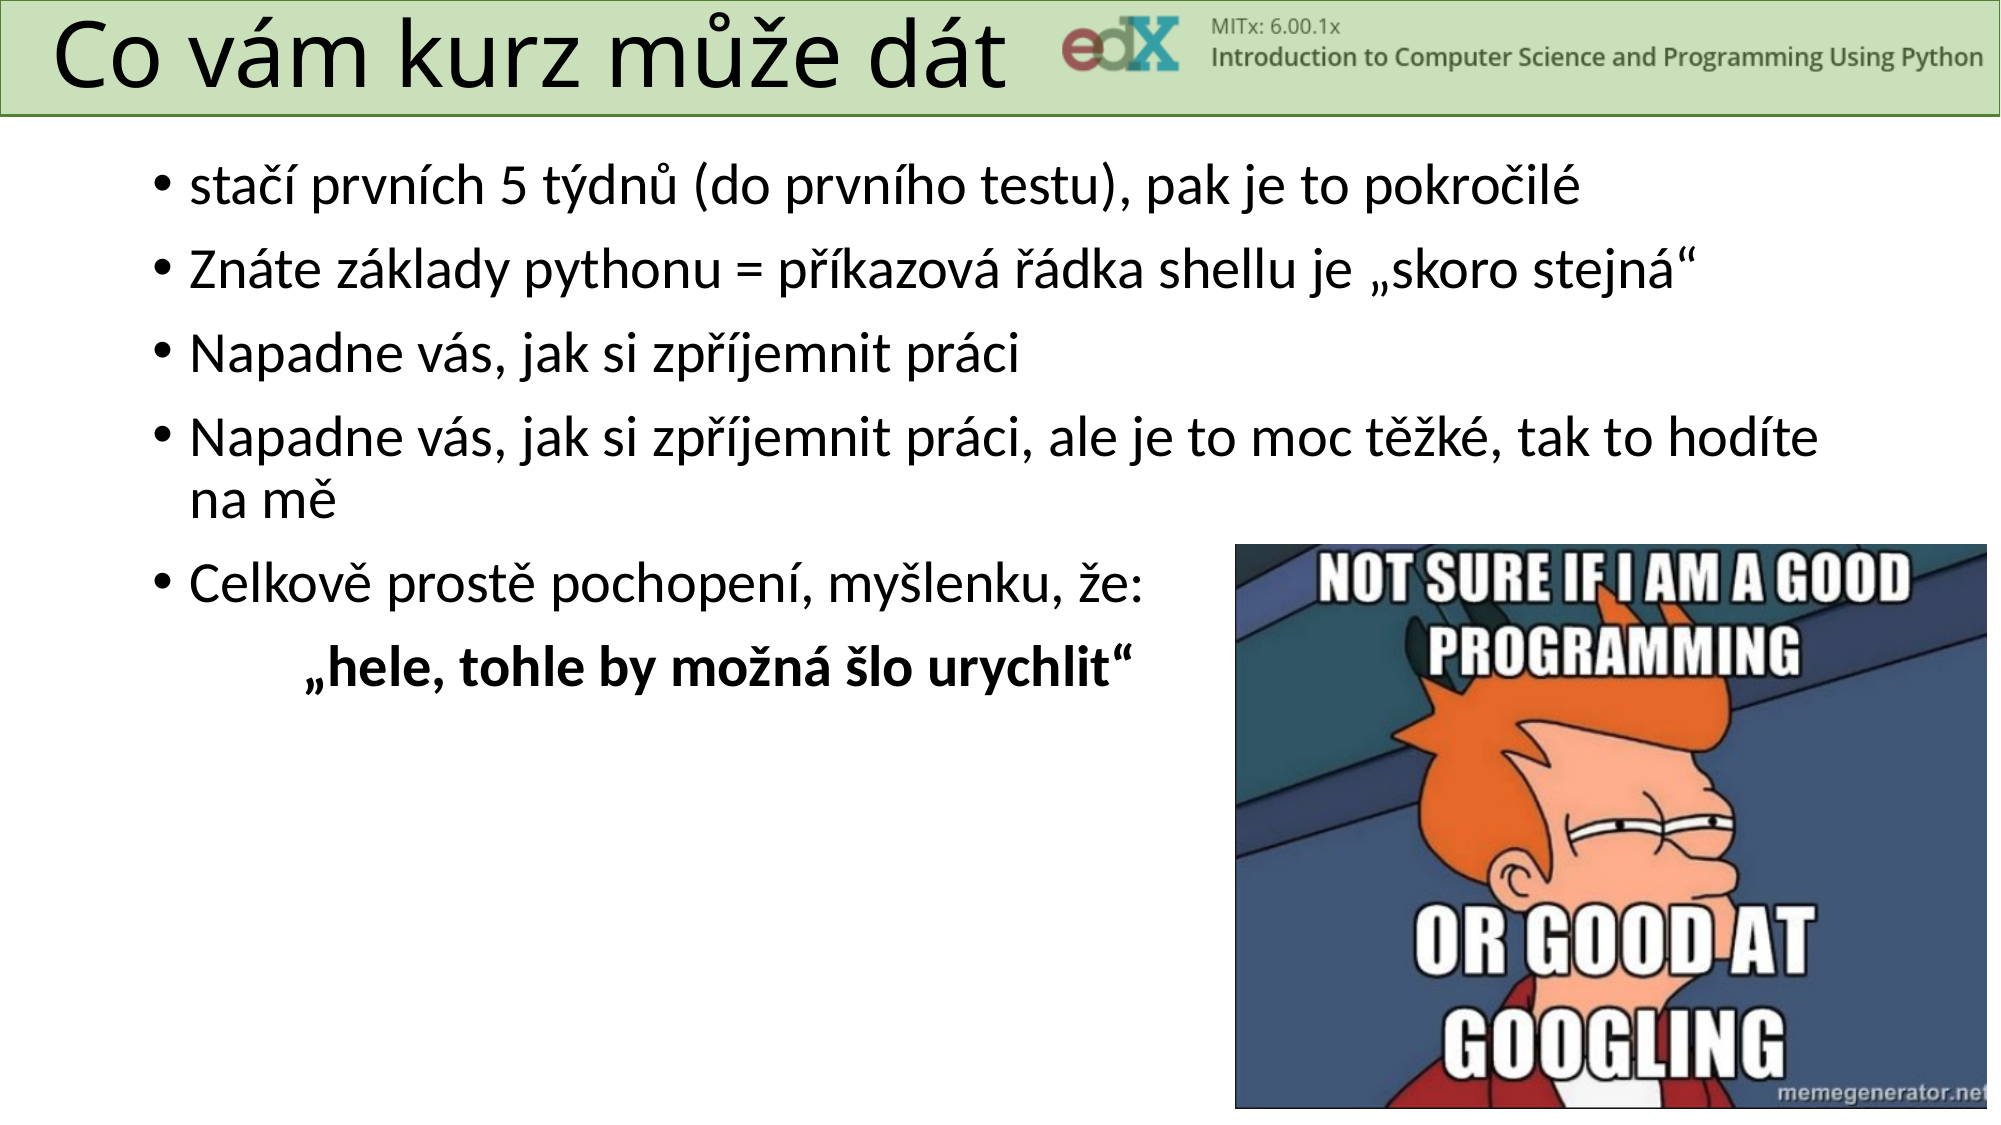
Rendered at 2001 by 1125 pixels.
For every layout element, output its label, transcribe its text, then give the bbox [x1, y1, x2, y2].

title Co vám kurz může dát [35, 0, 1761, 116]
picture [1235, 544, 1987, 1109]
list stačí prvních 5 týdnů (do prvního testu), pak je to pokročilé Znáte základy pythonu = příkazová řádka shellu je „skoro stejná“ Napadne vás, jak si zpříjemnit práci Napadne vás, jak si zpříjemnit práci, ale je to moc těžké, tak to hodíte na mě Celkově prostě pochopení, myšlenku, že: „hele, tohle by možná šlo urychlit“ [137, 146, 1863, 1014]
